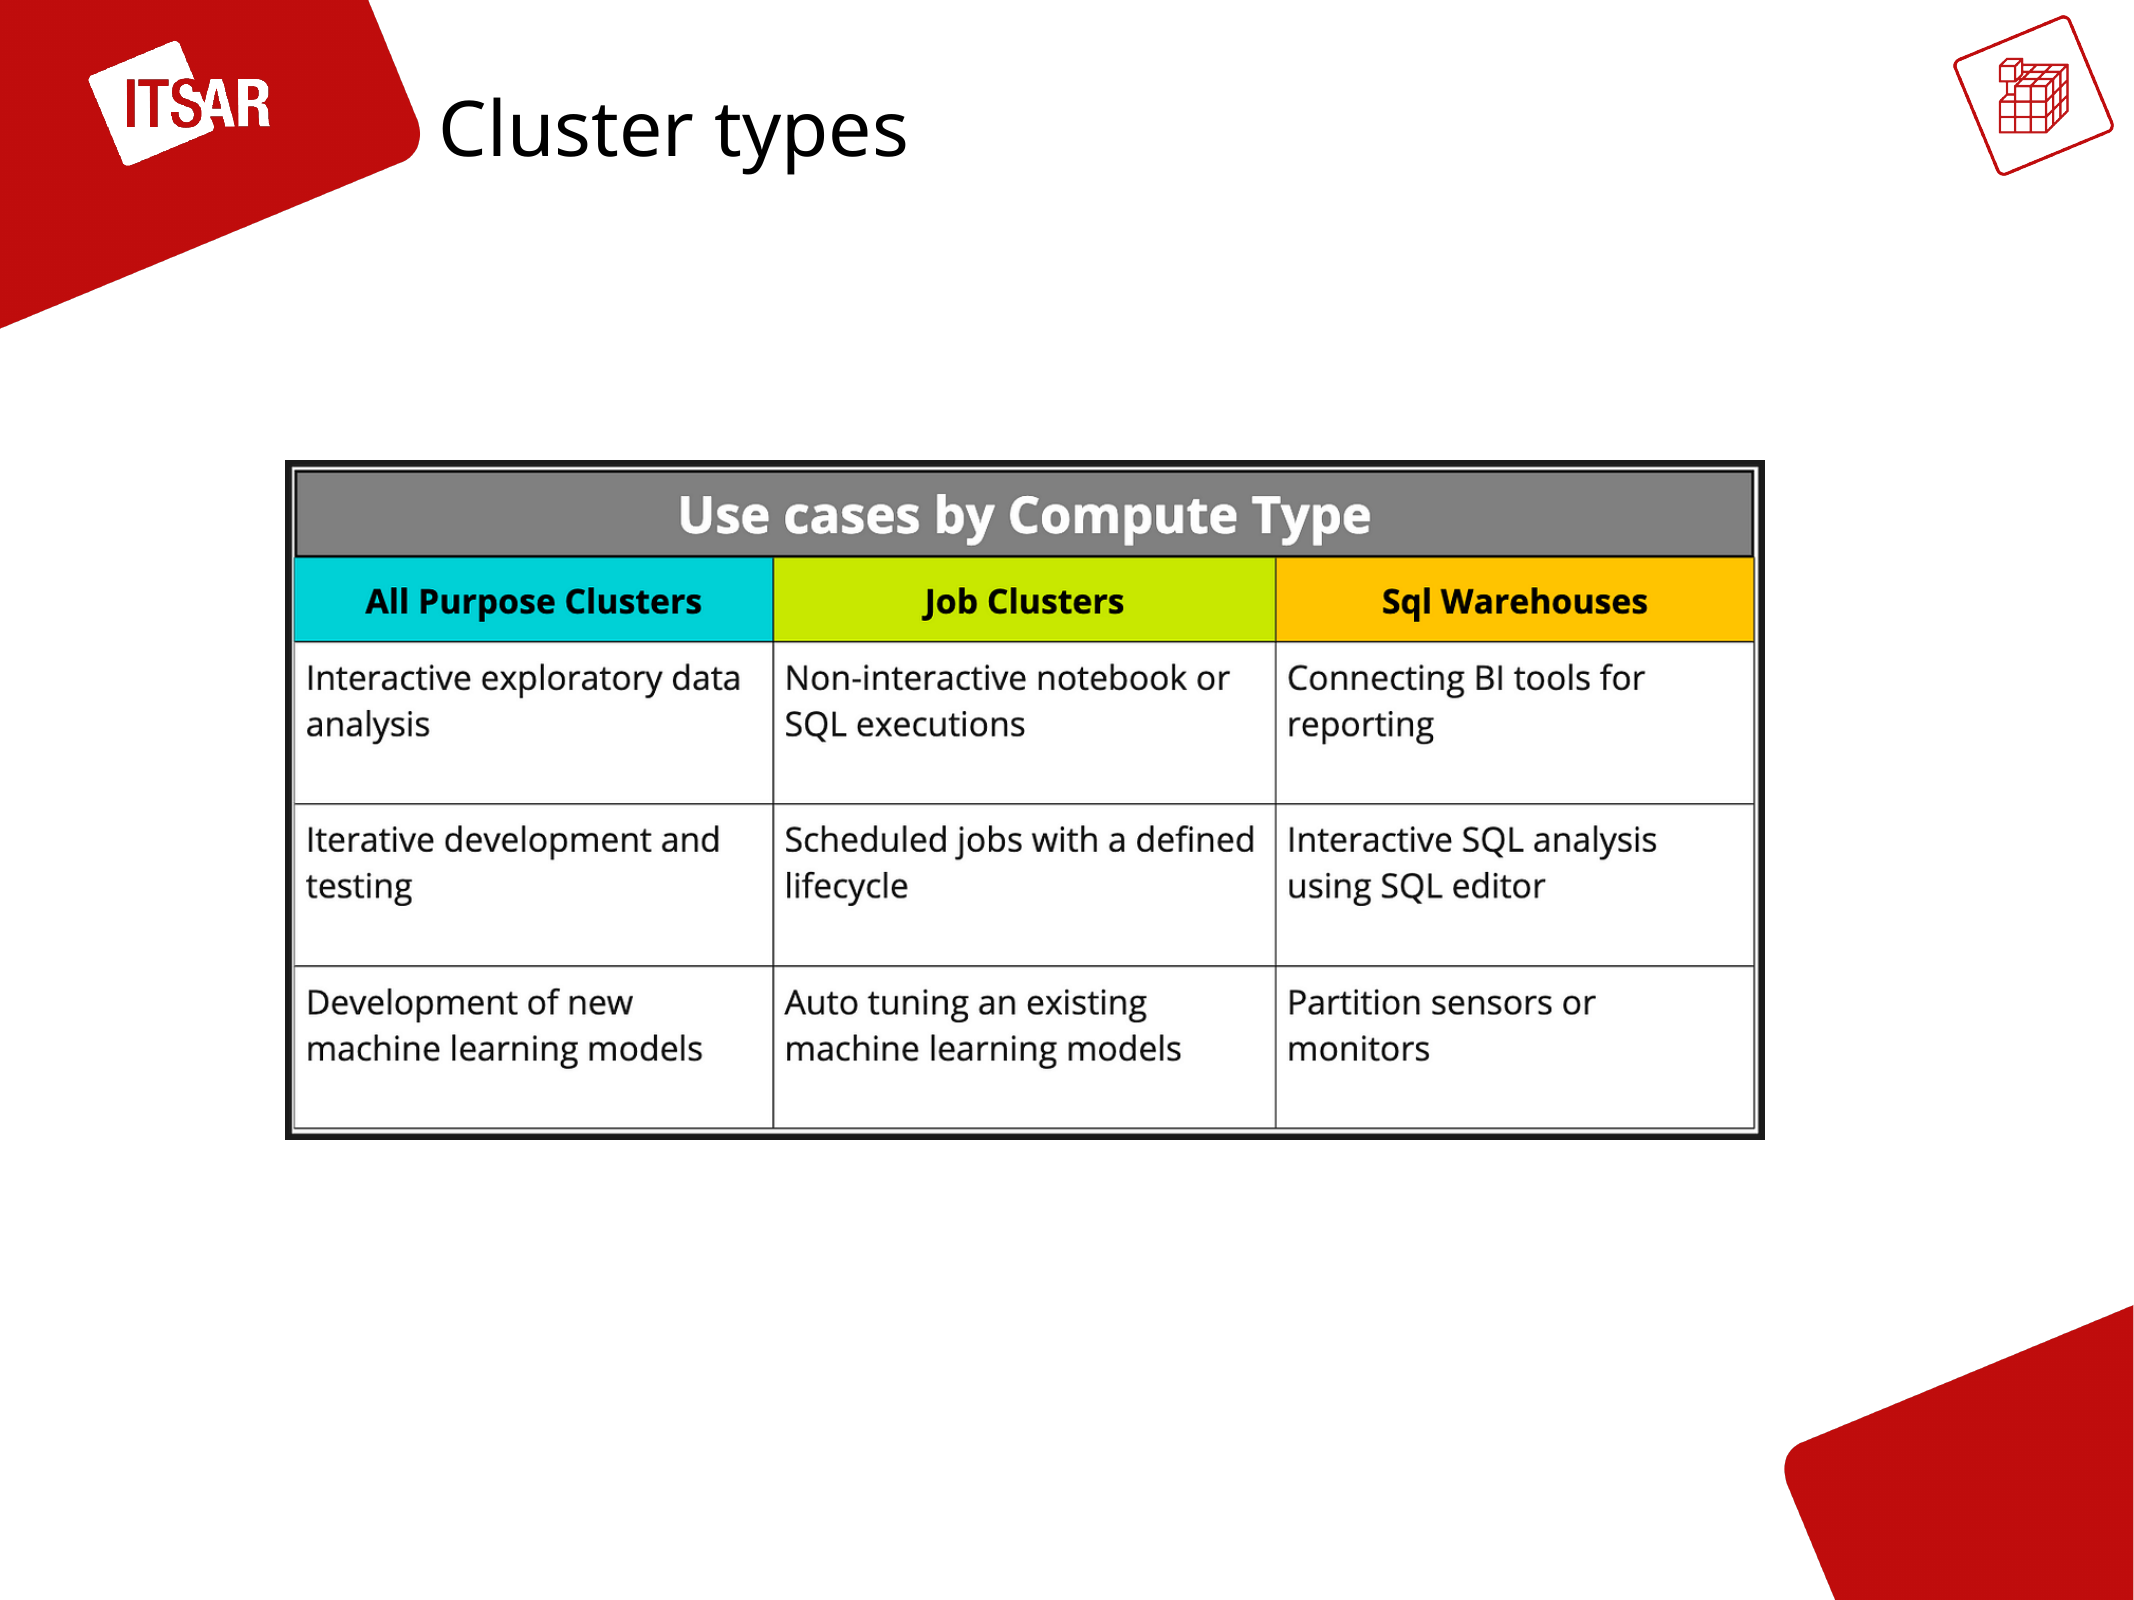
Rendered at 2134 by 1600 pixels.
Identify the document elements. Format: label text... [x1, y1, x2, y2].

picture [1777, 1230, 2134, 1600]
picture [0, 0, 427, 370]
picture [285, 460, 1765, 1140]
title Cluster types [423, 81, 1026, 182]
picture [1953, 15, 2114, 176]
